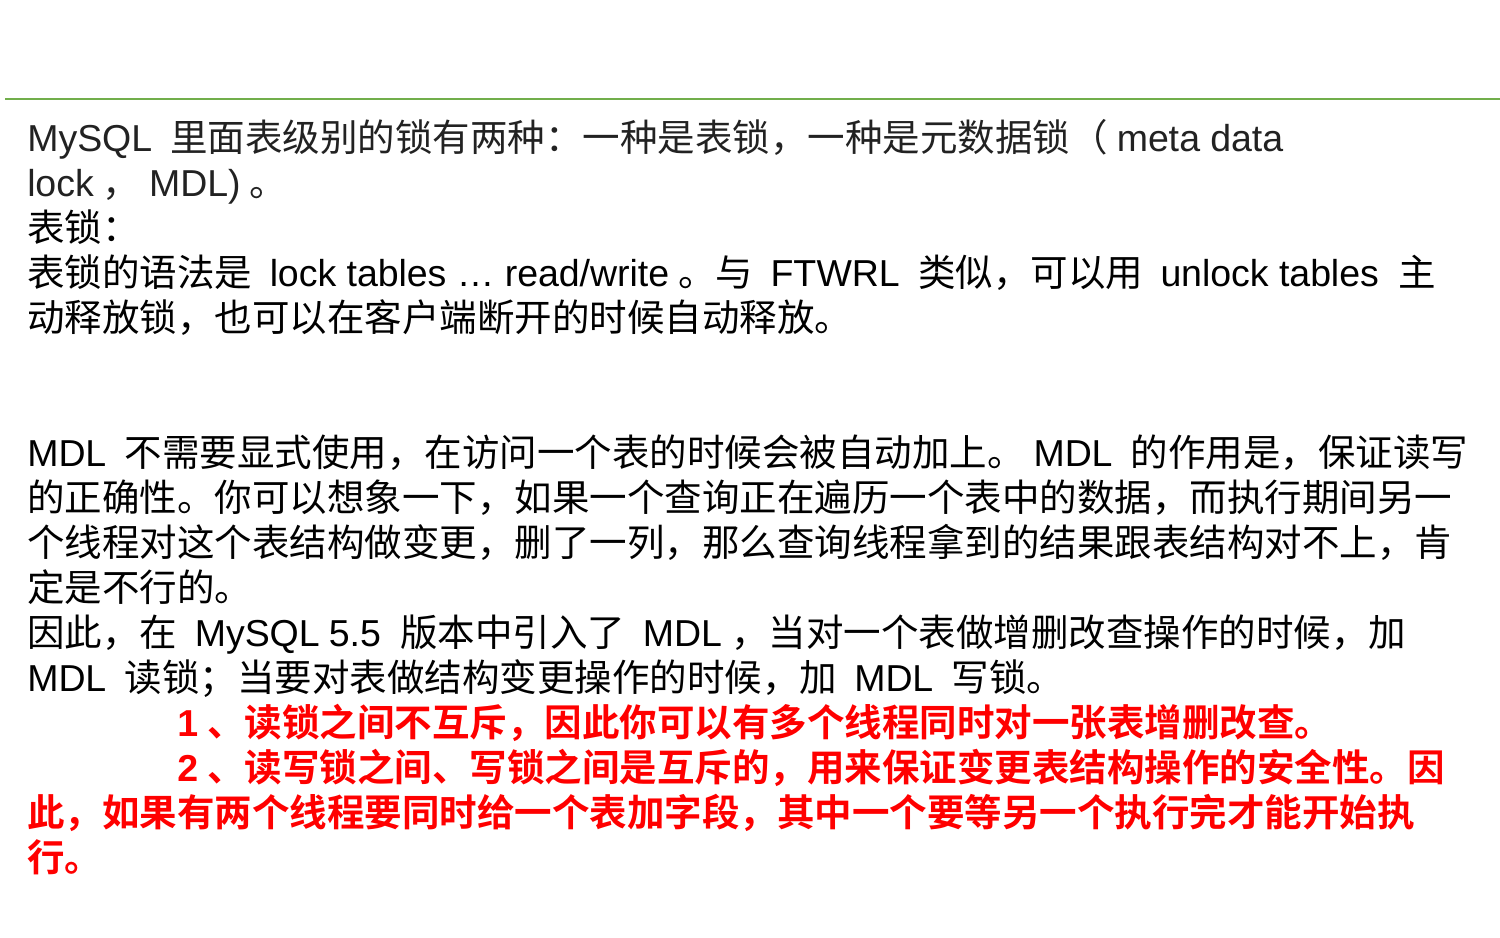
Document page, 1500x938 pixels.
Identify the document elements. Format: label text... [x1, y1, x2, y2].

text_box MySQL 里面表级别的锁有两种：一种是表锁，一种是元数据锁（meta data lock，MDL)。 表锁： 表锁的语法是 lock tables … read/write。与 FTWRL 类似，可以用 unlock tables 主动释放锁，也可以在客户端断开的时候自动释放。 MDL 不需要显式使用，在访问一个表的时候会被自动加上。MDL 的作用是，保证读写的正确性。你可以想象一下，如果一个查询正在遍历一个表中的数据，而执行期间另一个线程对这个表结构做变更，删了一列，那么查询线程拿到的结果跟表结构对不上，肯定是不行的。 因此，在 MySQL 5.5 版本中引入了 MDL，当对一个表做增删改查操作的时候，加 MDL 读锁；当要对表做结构变更操作的时候，加 MDL 写锁。 1、读锁之间不互斥，因此你可以有多个线程同时对一张表增删改查。 2、读写锁之间、写锁之间是互斥的，用来保证变更表结构操作的安全性。因此，如果有两个线程要同时给一个表加字段，其中一个要等另一个执行完才能开始执行。 [12, 106, 1488, 938]
